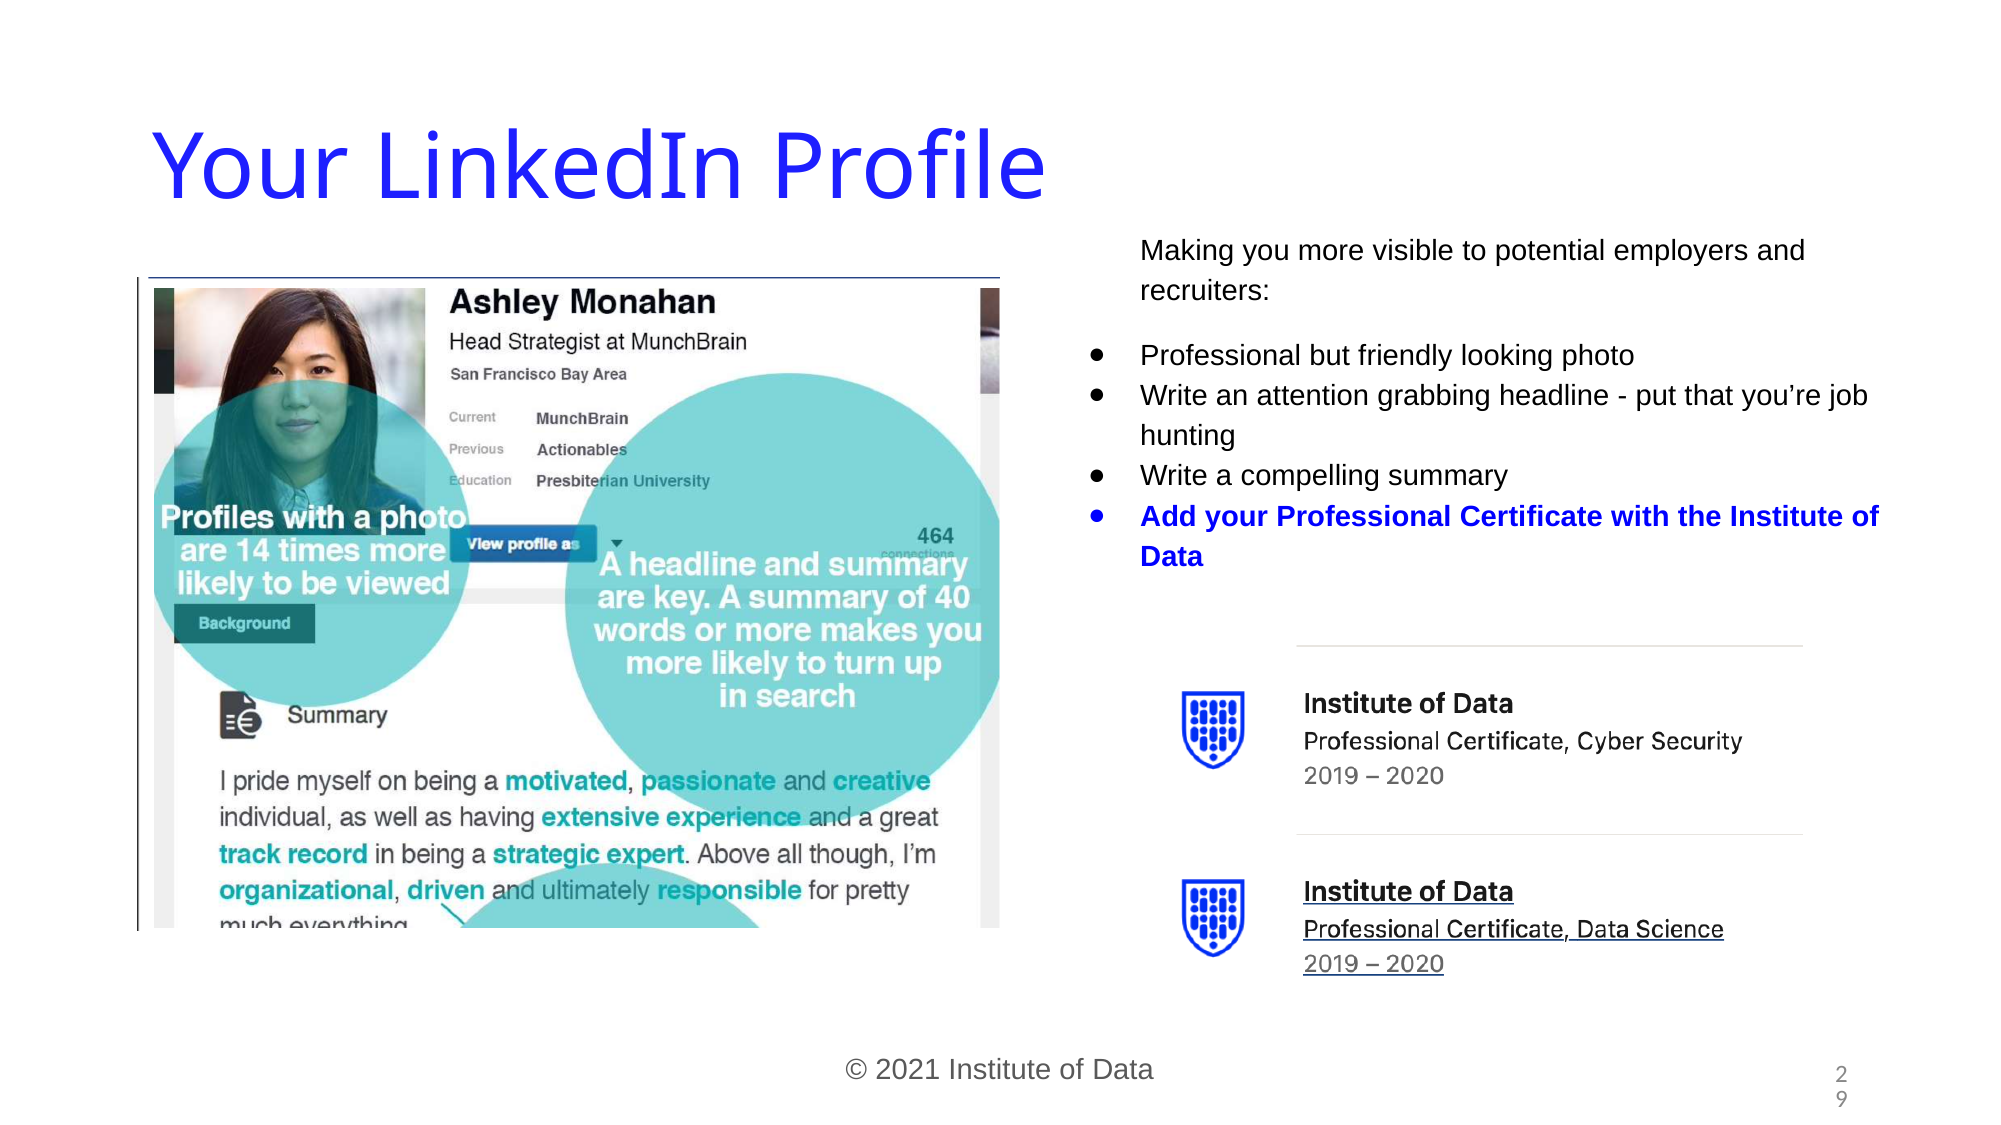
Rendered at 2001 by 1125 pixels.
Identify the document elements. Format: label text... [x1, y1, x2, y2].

slide_number ‹#› [1820, 1050, 1863, 1095]
picture [137, 277, 1001, 932]
text_box Making you more visible to potential employers and recruiters: Professional but friendly looking photo Write an attention grabbing headline - put that you’re job hunting Write a compelling summary Add your Professional Certificate with the Institute of Data [1050, 210, 1899, 573]
text_box Your LinkedIn Profile [137, 59, 1863, 278]
picture [1141, 644, 1803, 1023]
